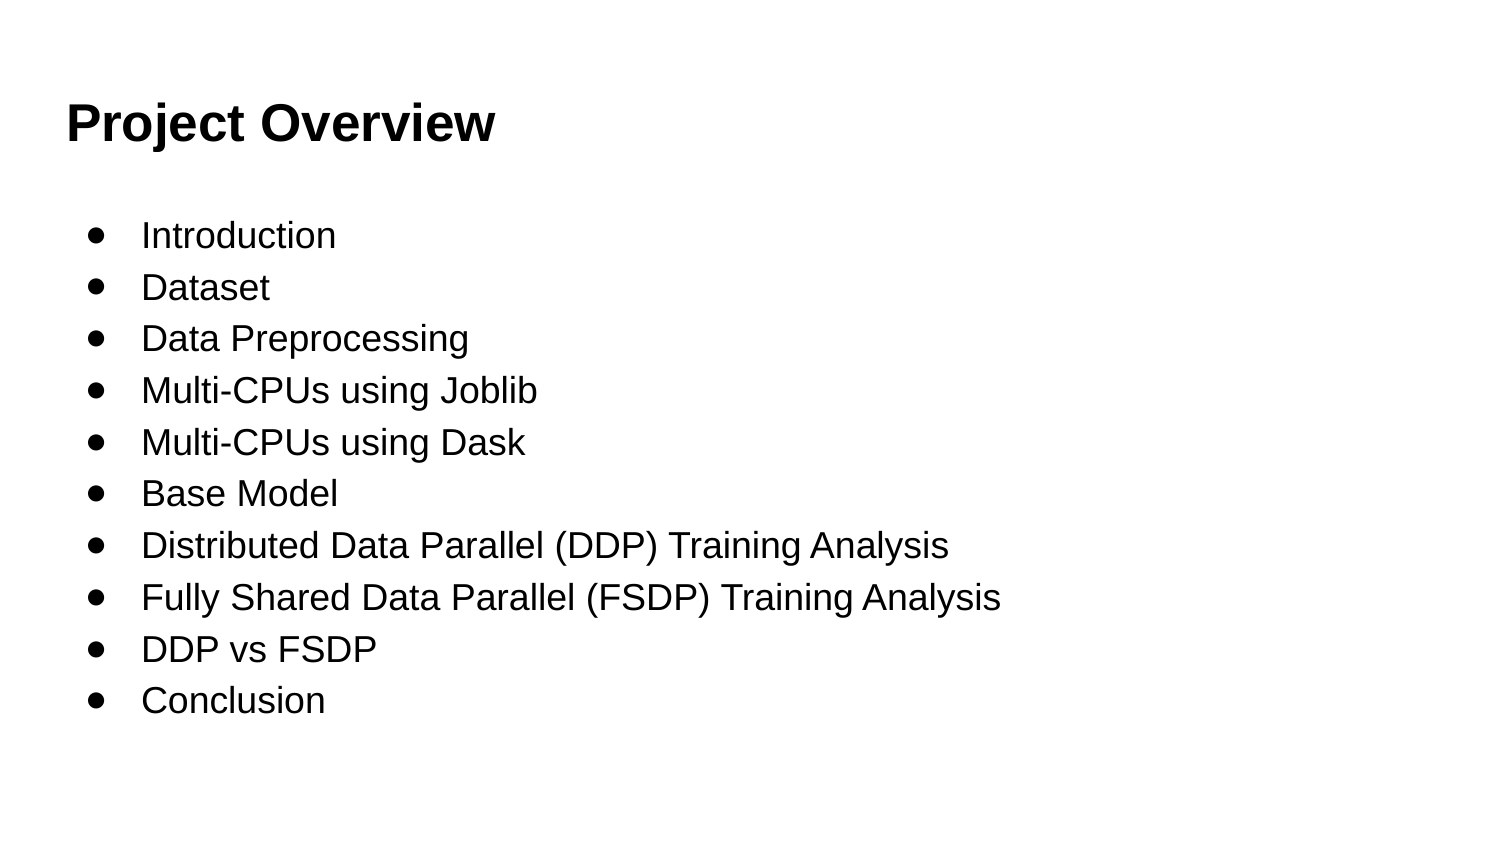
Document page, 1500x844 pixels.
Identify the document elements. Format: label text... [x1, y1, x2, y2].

list Introduction Dataset Data Preprocessing Multi-CPUs using Joblib Multi-CPUs using Dask Base Model Distributed Data Parallel (DDP) Training Analysis Fully Shared Data Parallel (FSDP) Training Analysis DDP vs FSDP Conclusion [51, 189, 1449, 750]
title Project Overview [51, 72, 1449, 167]
